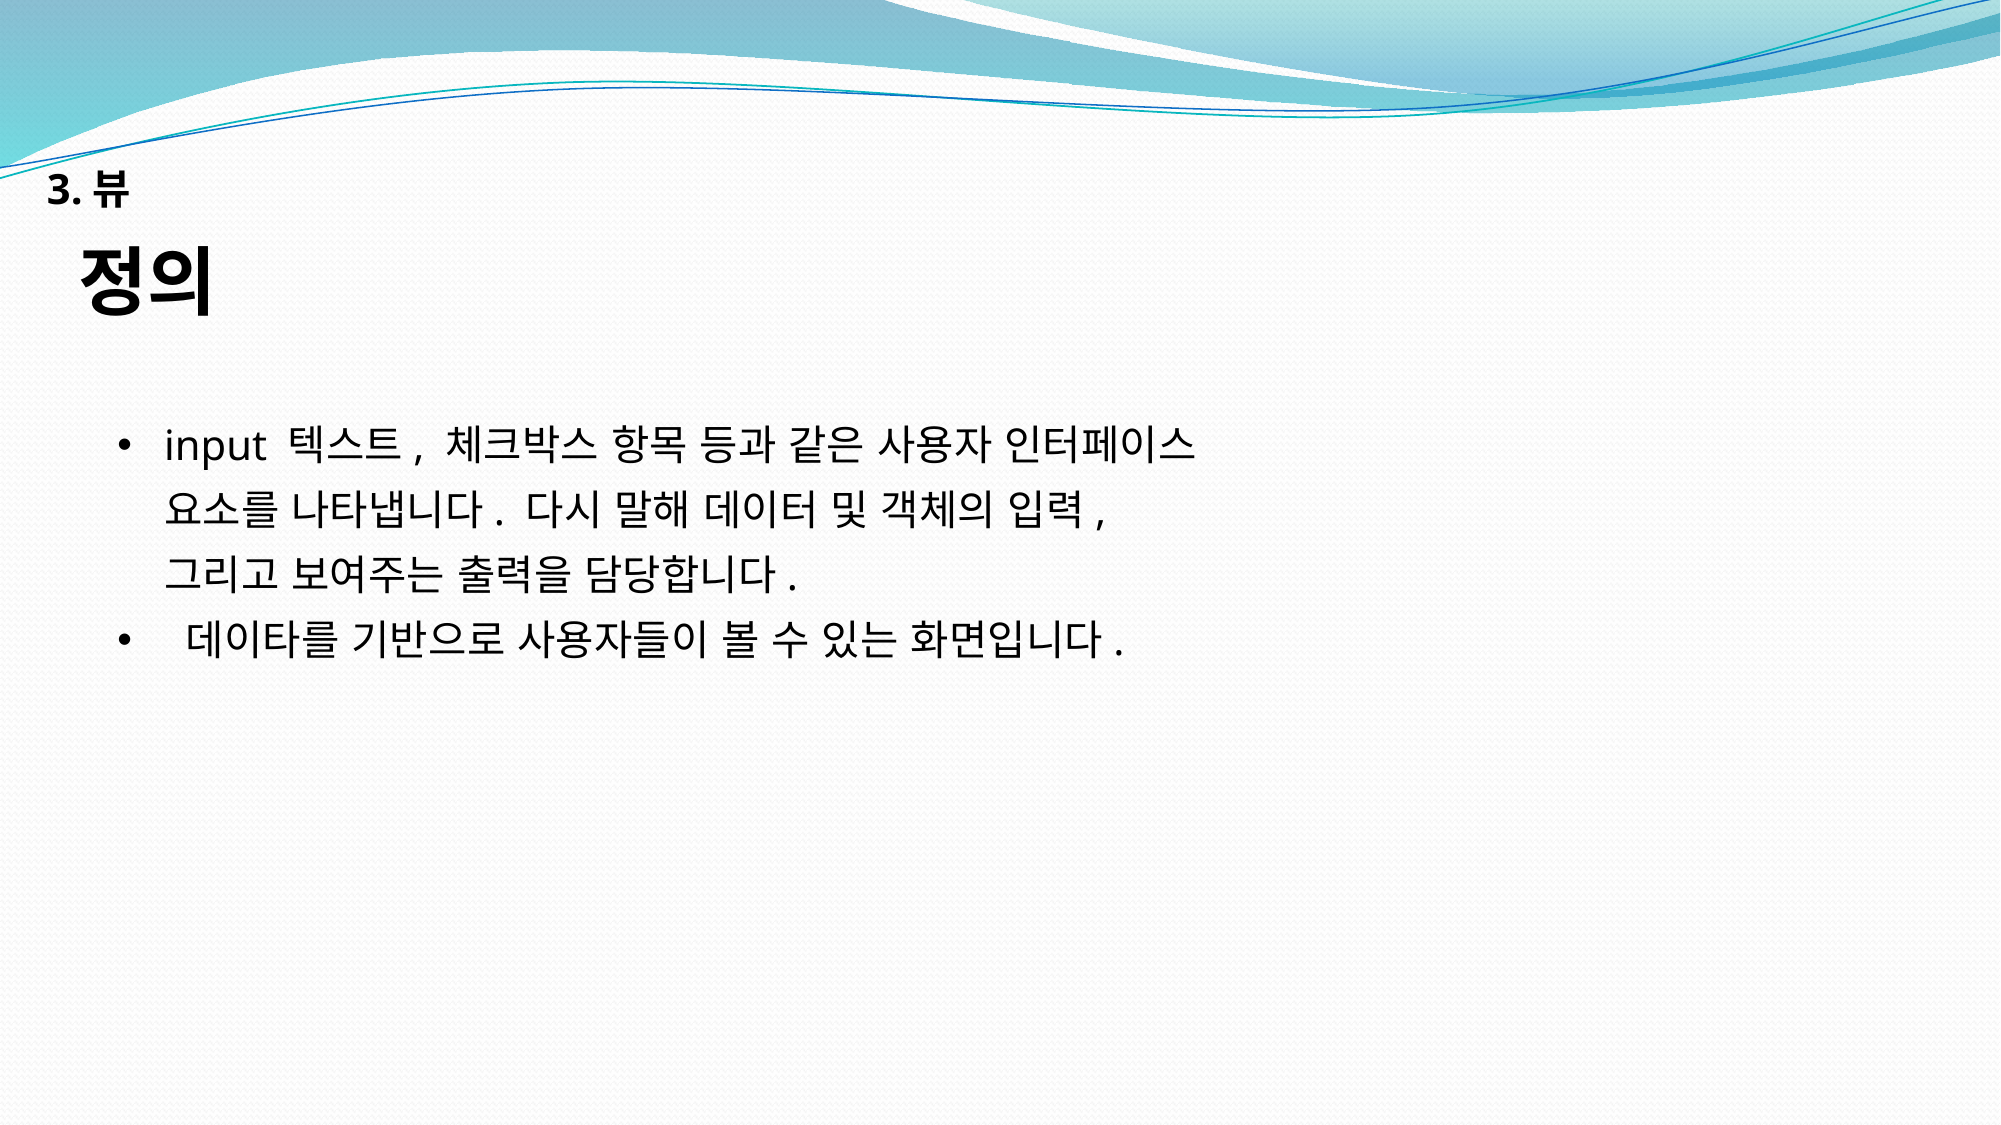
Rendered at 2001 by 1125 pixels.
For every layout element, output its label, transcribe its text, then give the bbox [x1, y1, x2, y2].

text_box [27, 121, 78, 172]
text_box 3.뷰 [32, 155, 158, 220]
text_box input 텍스트, 체크박스 항목 등과 같은 사용자 인터페이스 요소를 나타냅니다. 다시 말해 데이터 및 객체의 입력, 그리고 보여주는 출력을 담당합니다. 데이타를 기반으로 사용자들이 볼 수 있는 화면입니다. [102, 396, 1232, 672]
text_box [52, 146, 103, 197]
text_box 정의 [64, 227, 232, 332]
